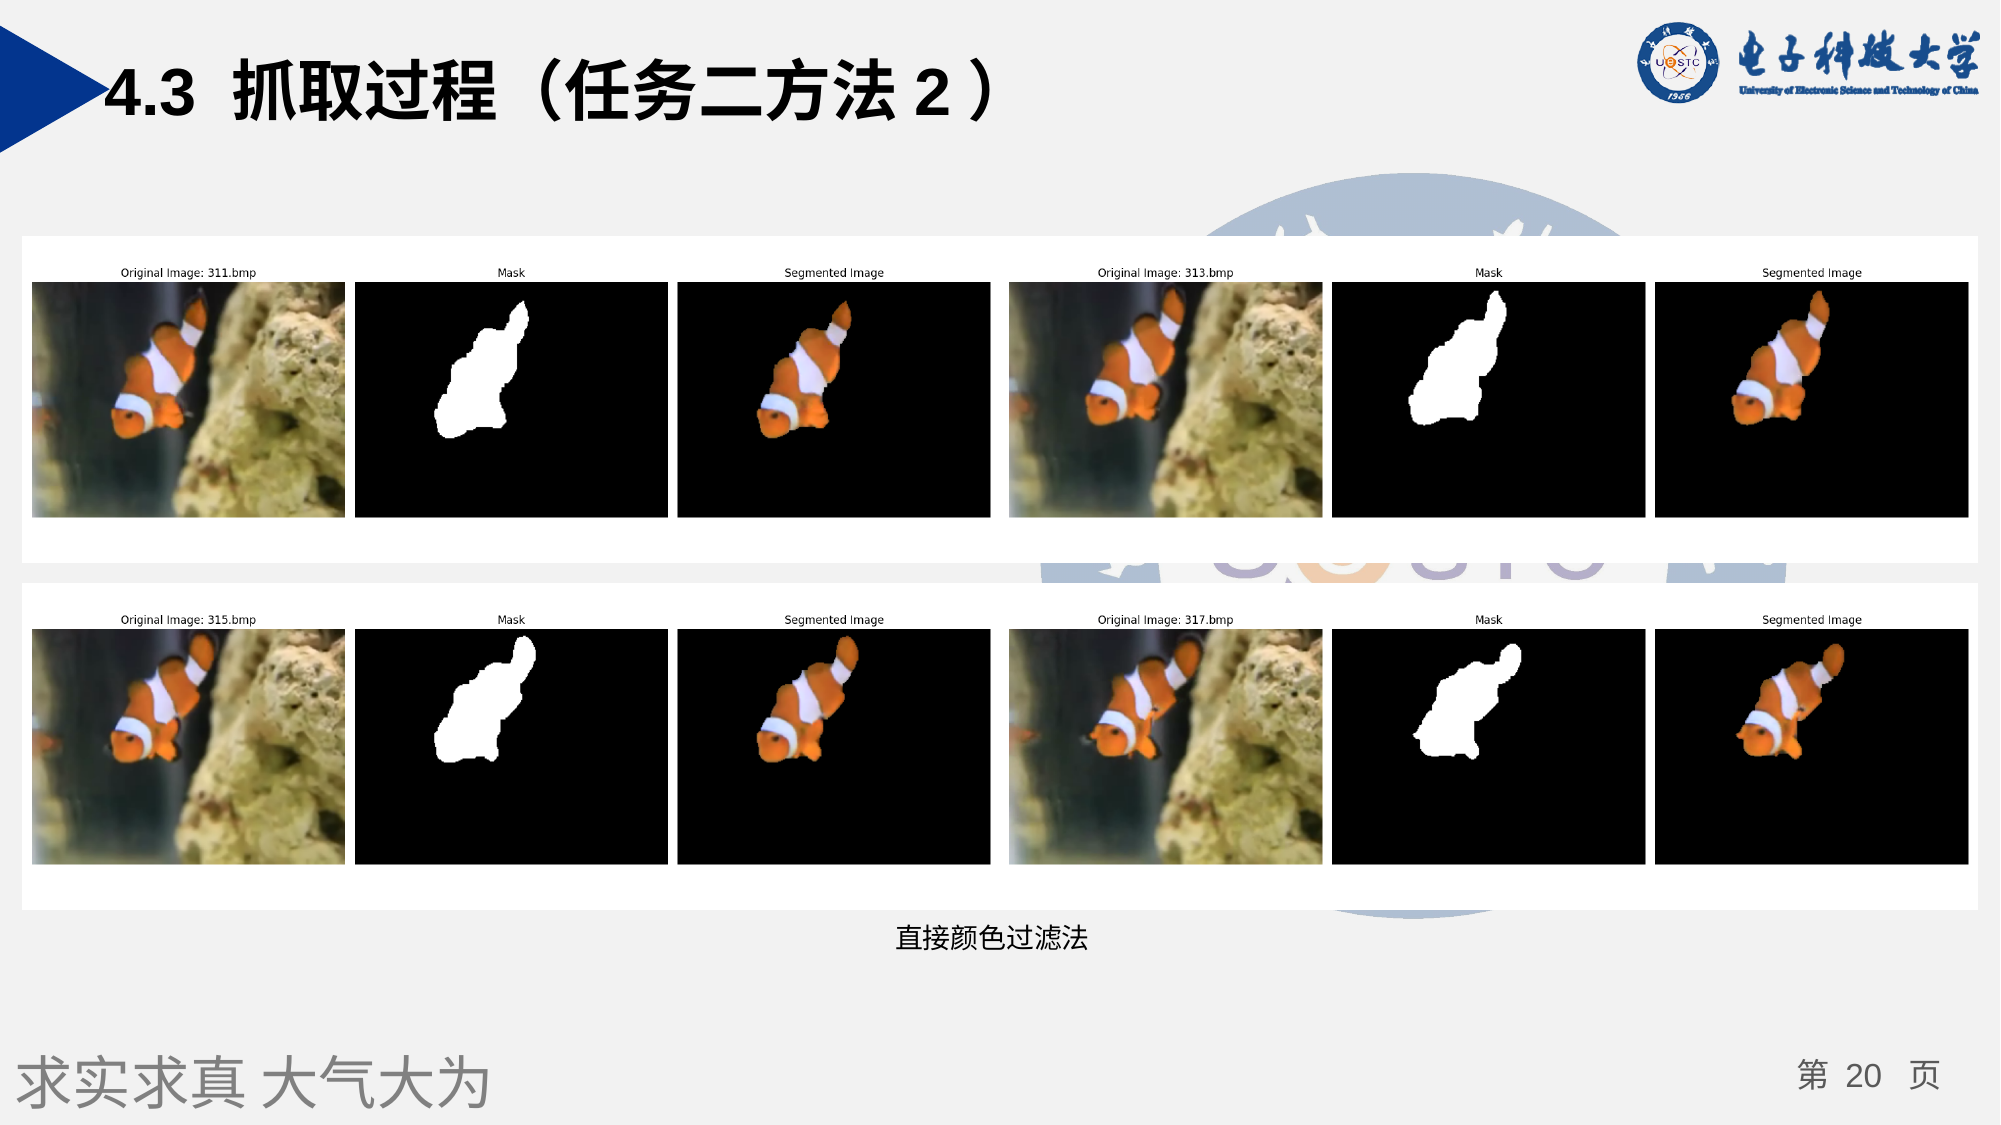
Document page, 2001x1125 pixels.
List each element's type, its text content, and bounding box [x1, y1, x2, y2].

text_box 4.3 抓取过程（任务二方法2） [84, 38, 1055, 139]
text_box 直接颜色过滤法 [895, 917, 999, 954]
text_box [0, 25, 110, 153]
picture [22, 128, 1978, 961]
picture [1637, 19, 1980, 104]
